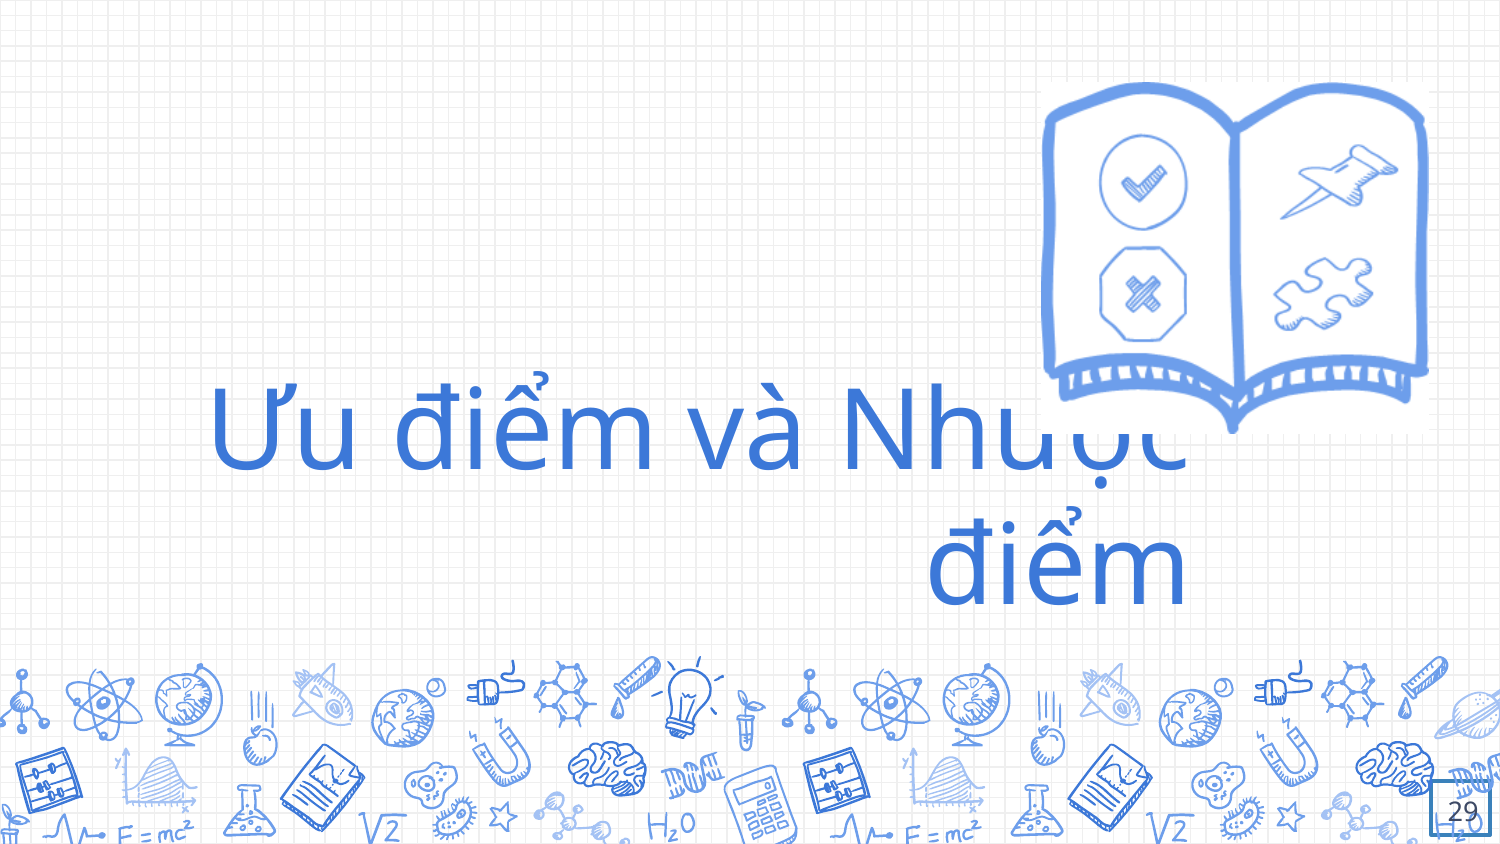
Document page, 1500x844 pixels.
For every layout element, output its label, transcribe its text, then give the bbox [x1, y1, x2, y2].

slide_number 29 [1403, 779, 1494, 844]
title Ưu điểm và Nhược điểm [0, 456, 1203, 638]
picture [1040, 81, 1429, 434]
